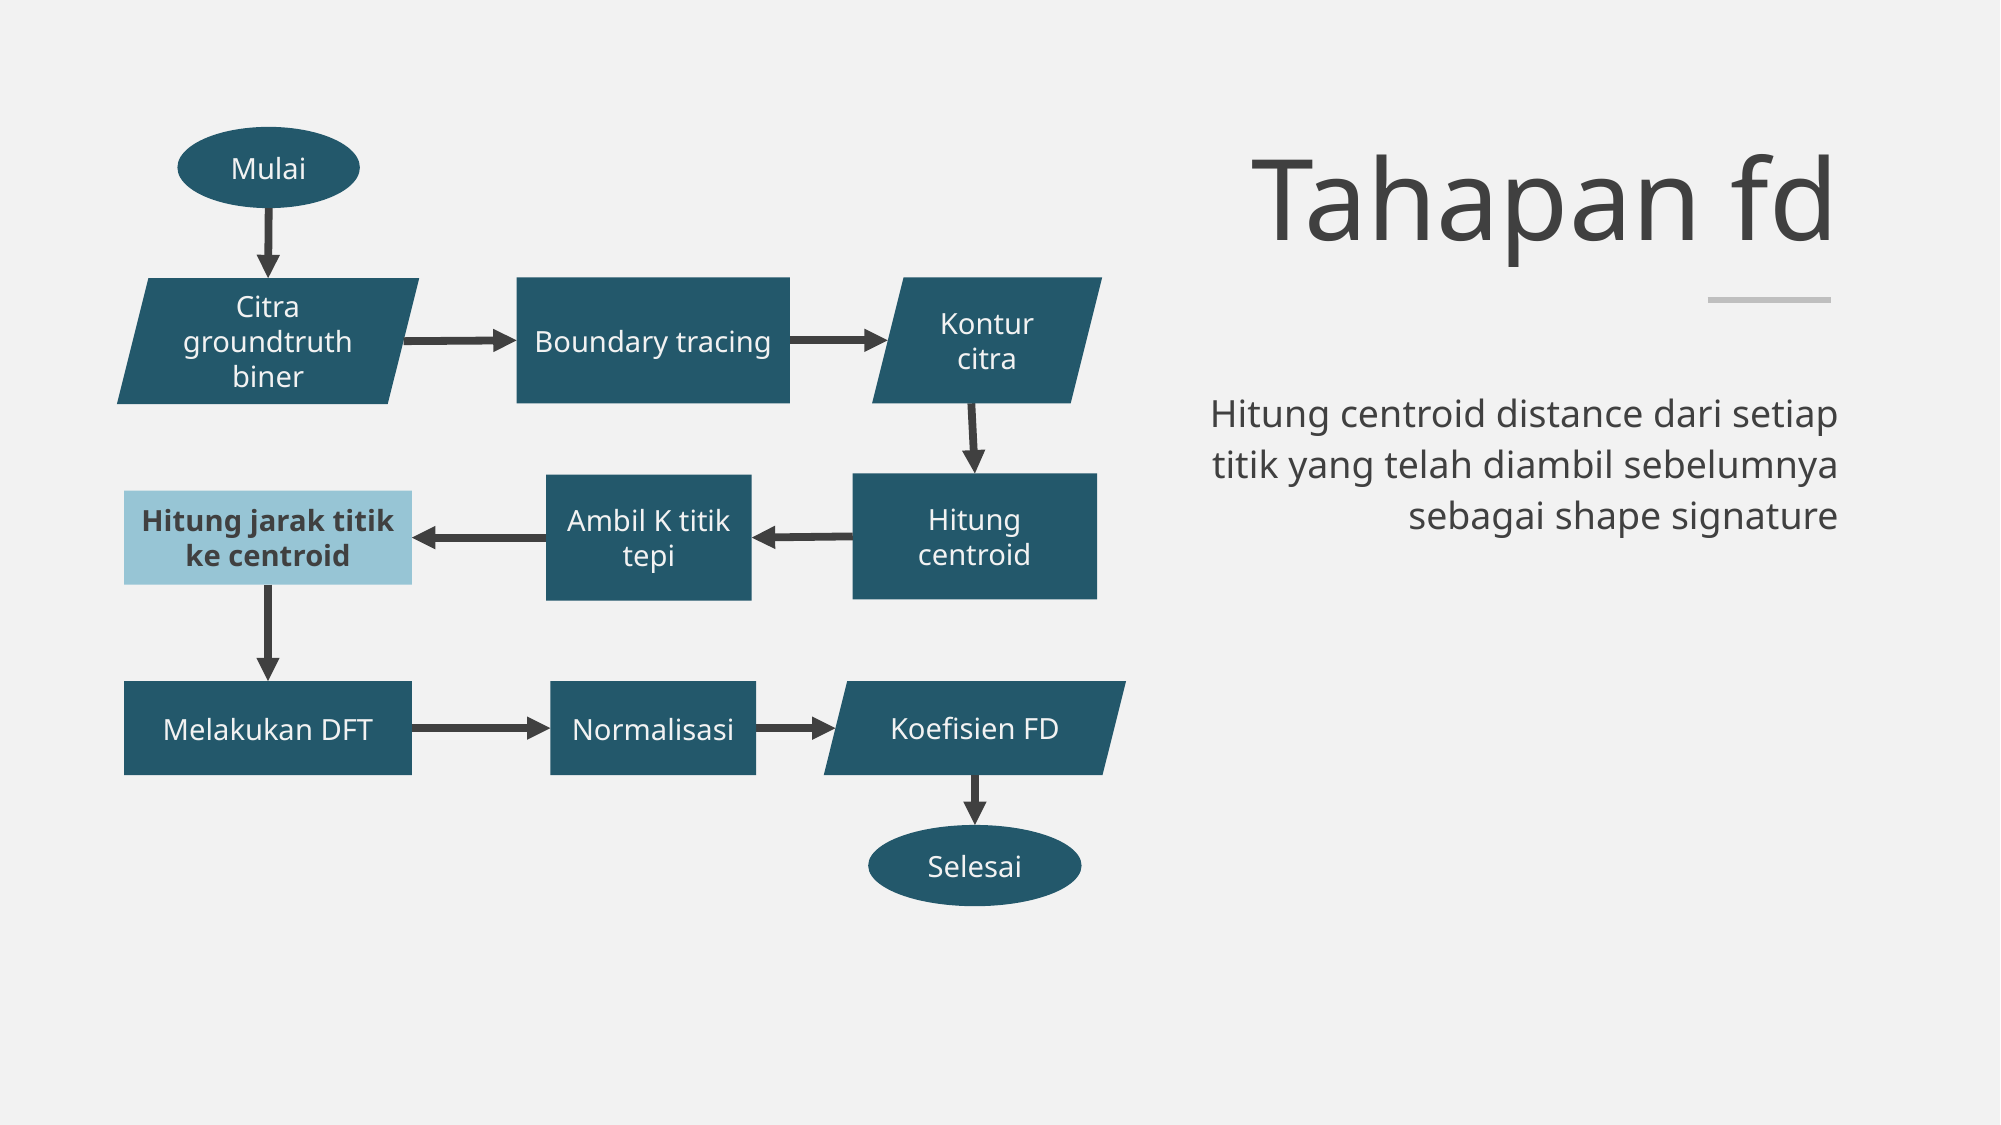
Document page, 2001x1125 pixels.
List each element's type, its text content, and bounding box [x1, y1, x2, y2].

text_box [116, 126, 1127, 907]
text_box Tahapan fd [1170, 119, 1854, 288]
text_box Hitung centroid distance dari setiap titik yang telah diambil sebelumnya sebagai shape signature [1187, 376, 1854, 732]
